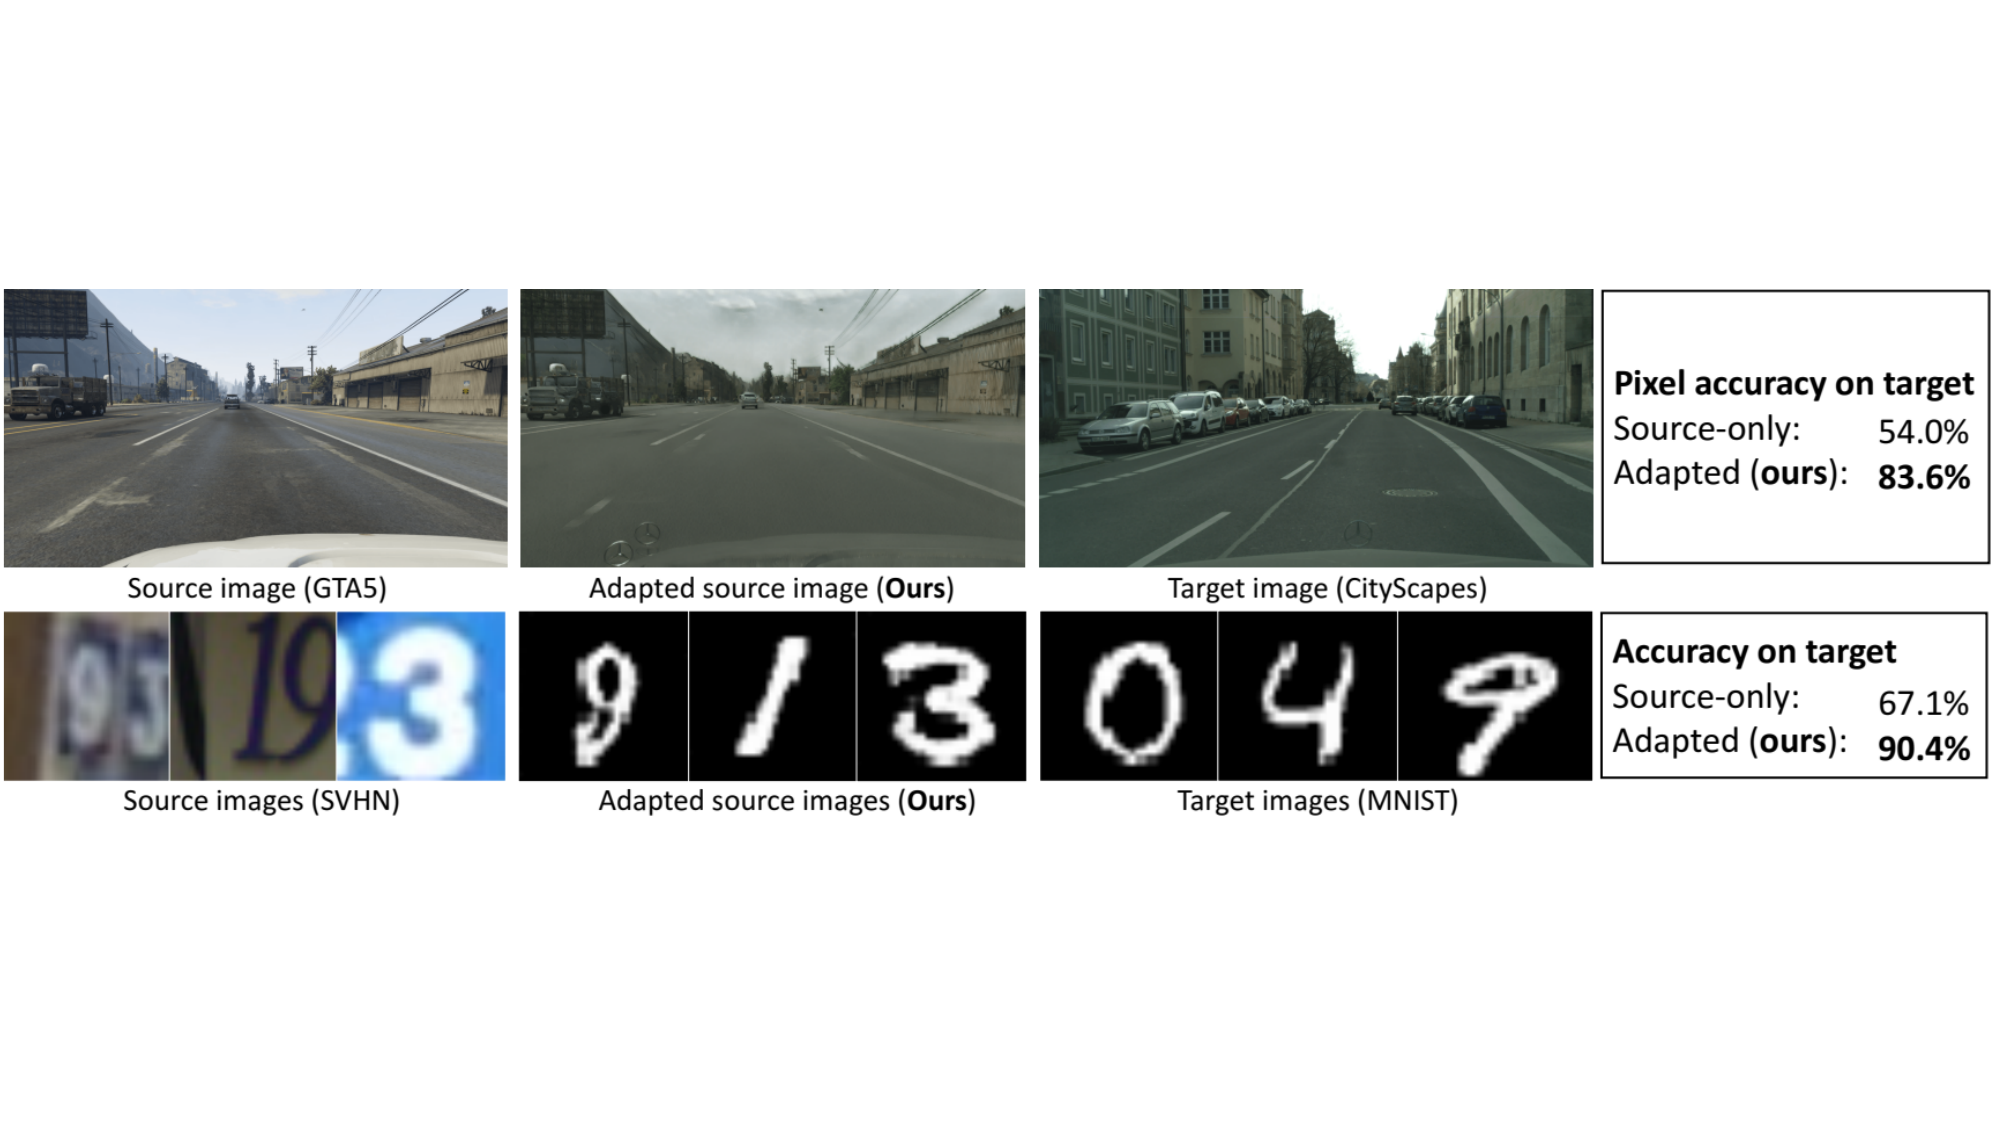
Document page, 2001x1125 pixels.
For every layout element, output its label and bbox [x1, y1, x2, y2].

picture [3, 289, 1997, 822]
